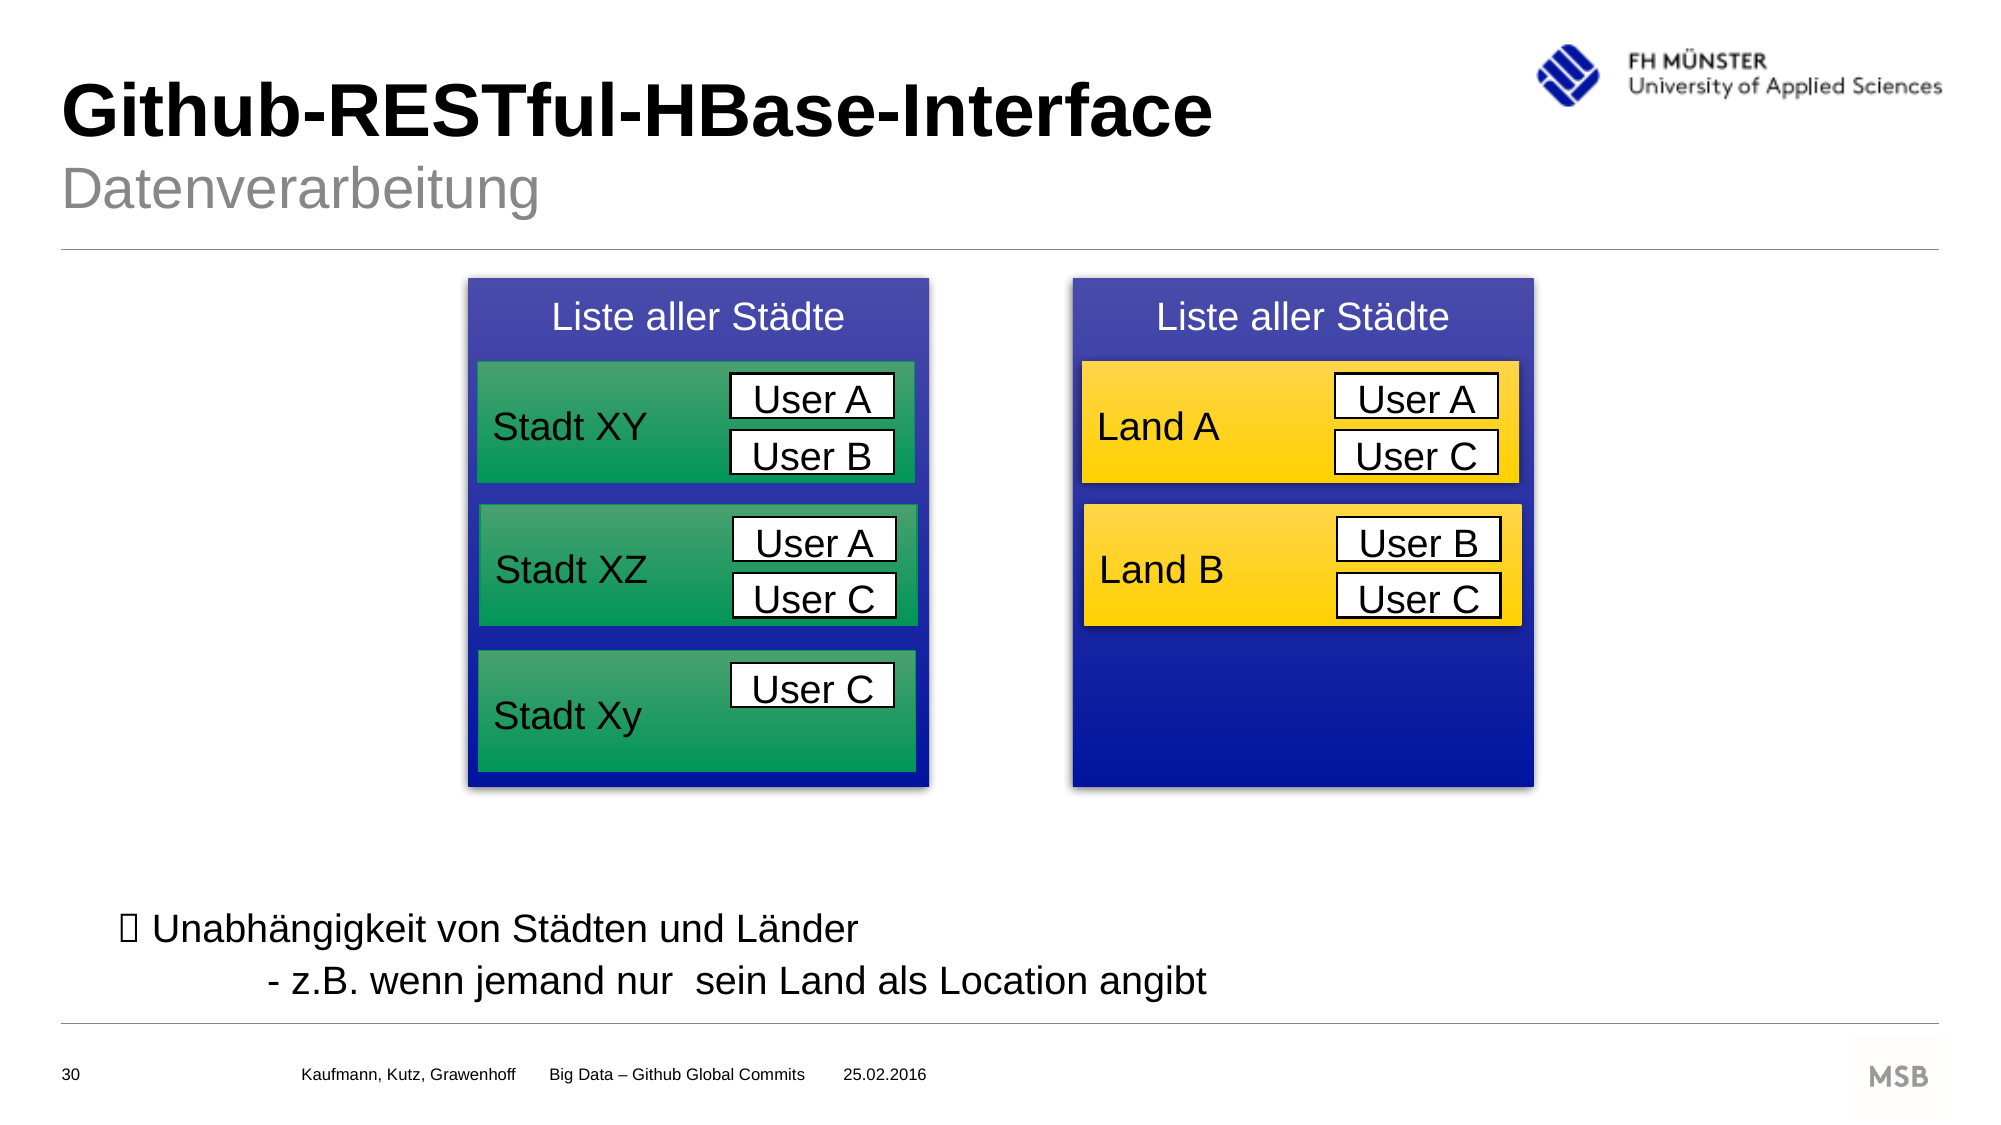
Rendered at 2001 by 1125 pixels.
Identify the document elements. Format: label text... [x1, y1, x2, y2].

text_box  Unabhängigkeit von Städten und Länder - z.B. wenn jemand nur sein Land als Location angibt [102, 890, 1485, 1010]
text_box Stadt Xy [478, 650, 916, 772]
text_box Stadt XY [477, 361, 915, 483]
text_box Liste aller Städte [1072, 278, 1534, 787]
text_box User C [730, 662, 895, 708]
list Datenverarbeitung [60, 143, 1508, 226]
text_box User B [729, 429, 895, 475]
text_box User C [1334, 429, 1499, 475]
text_box User C [1336, 572, 1502, 619]
title Github-RESTful-HBase-Interface [60, 61, 1509, 155]
text_box Liste aller Städte [468, 278, 930, 787]
text_box User B [1336, 516, 1502, 562]
footer Kaufmann, Kutz, Grawenhoff Big Data – Github Global Commits 25.02.2016 [301, 1035, 1838, 1085]
text_box User A [729, 372, 895, 419]
text_box Stadt XZ [479, 504, 918, 626]
text_box User A [1334, 372, 1499, 419]
text_box Land B [1084, 504, 1522, 626]
picture [1849, 1035, 1948, 1121]
text_box Land A [1082, 361, 1520, 483]
text_box User C [732, 572, 897, 619]
text_box User A [732, 516, 897, 562]
